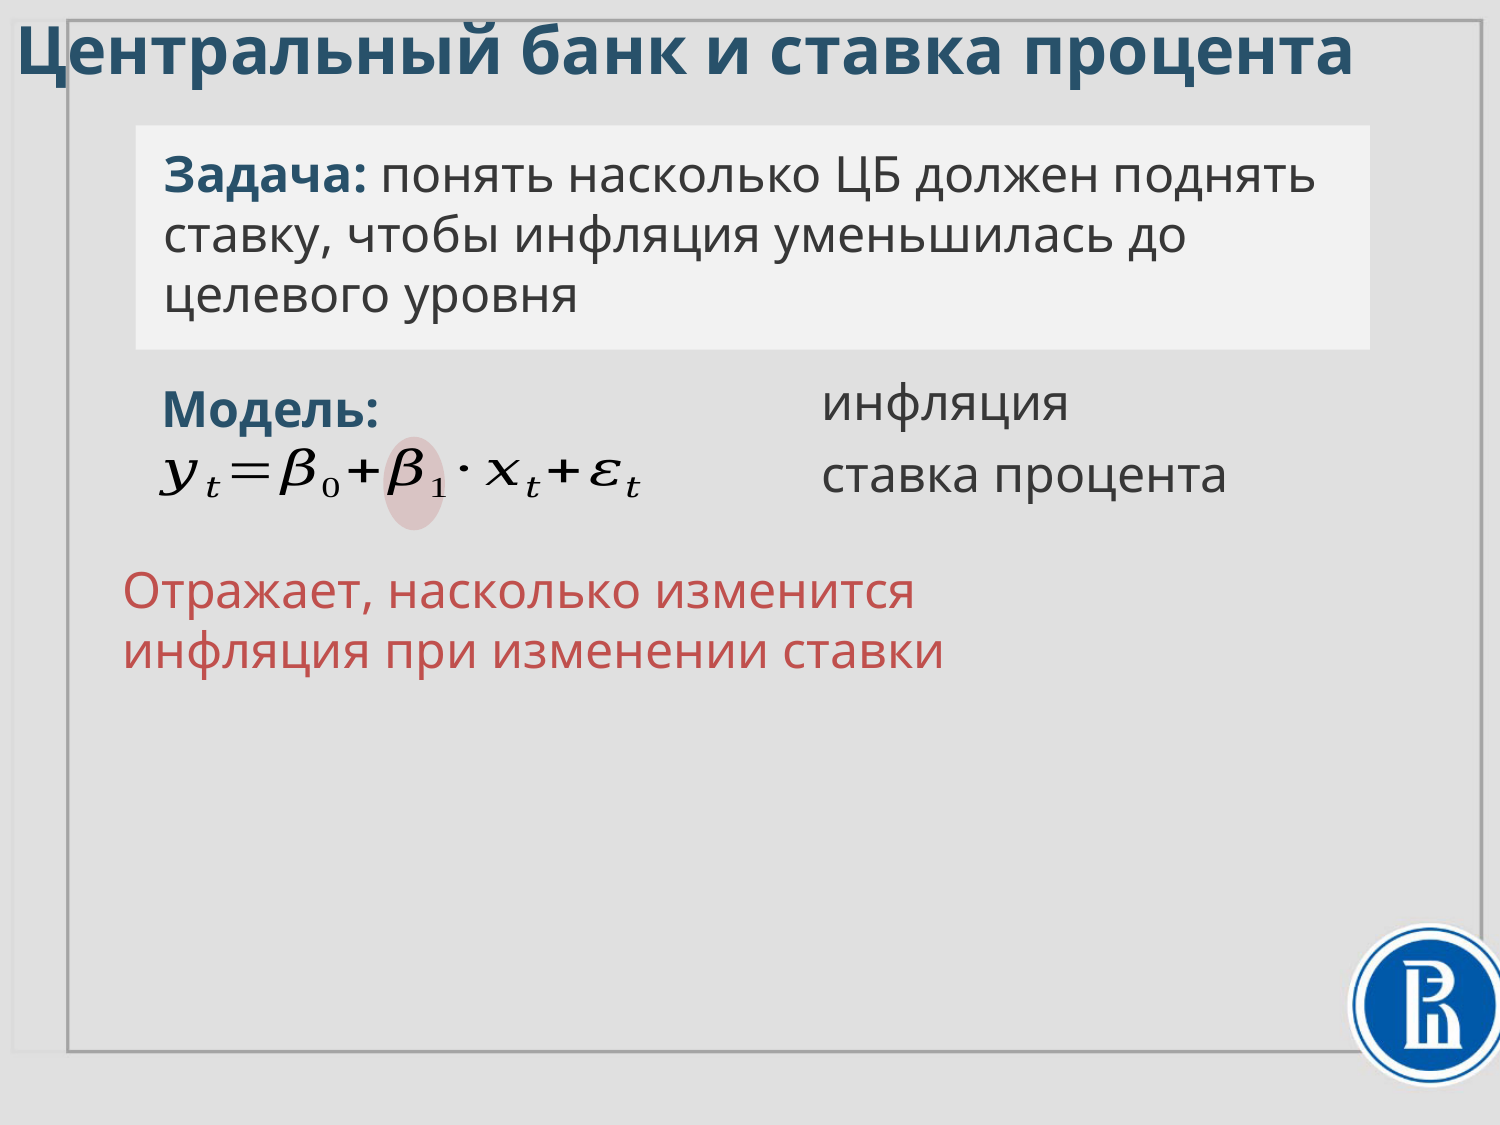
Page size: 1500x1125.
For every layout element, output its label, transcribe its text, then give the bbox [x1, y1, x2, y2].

text_box Центральный банк и ставка процента [0, 0, 1500, 96]
text_box [381, 434, 447, 533]
text_box Модель: [146, 370, 395, 445]
text_box Отражает, насколько изменится инфляция при изменении ставки [107, 550, 962, 686]
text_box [135, 125, 1371, 350]
picture [0, 96, 1500, 1125]
